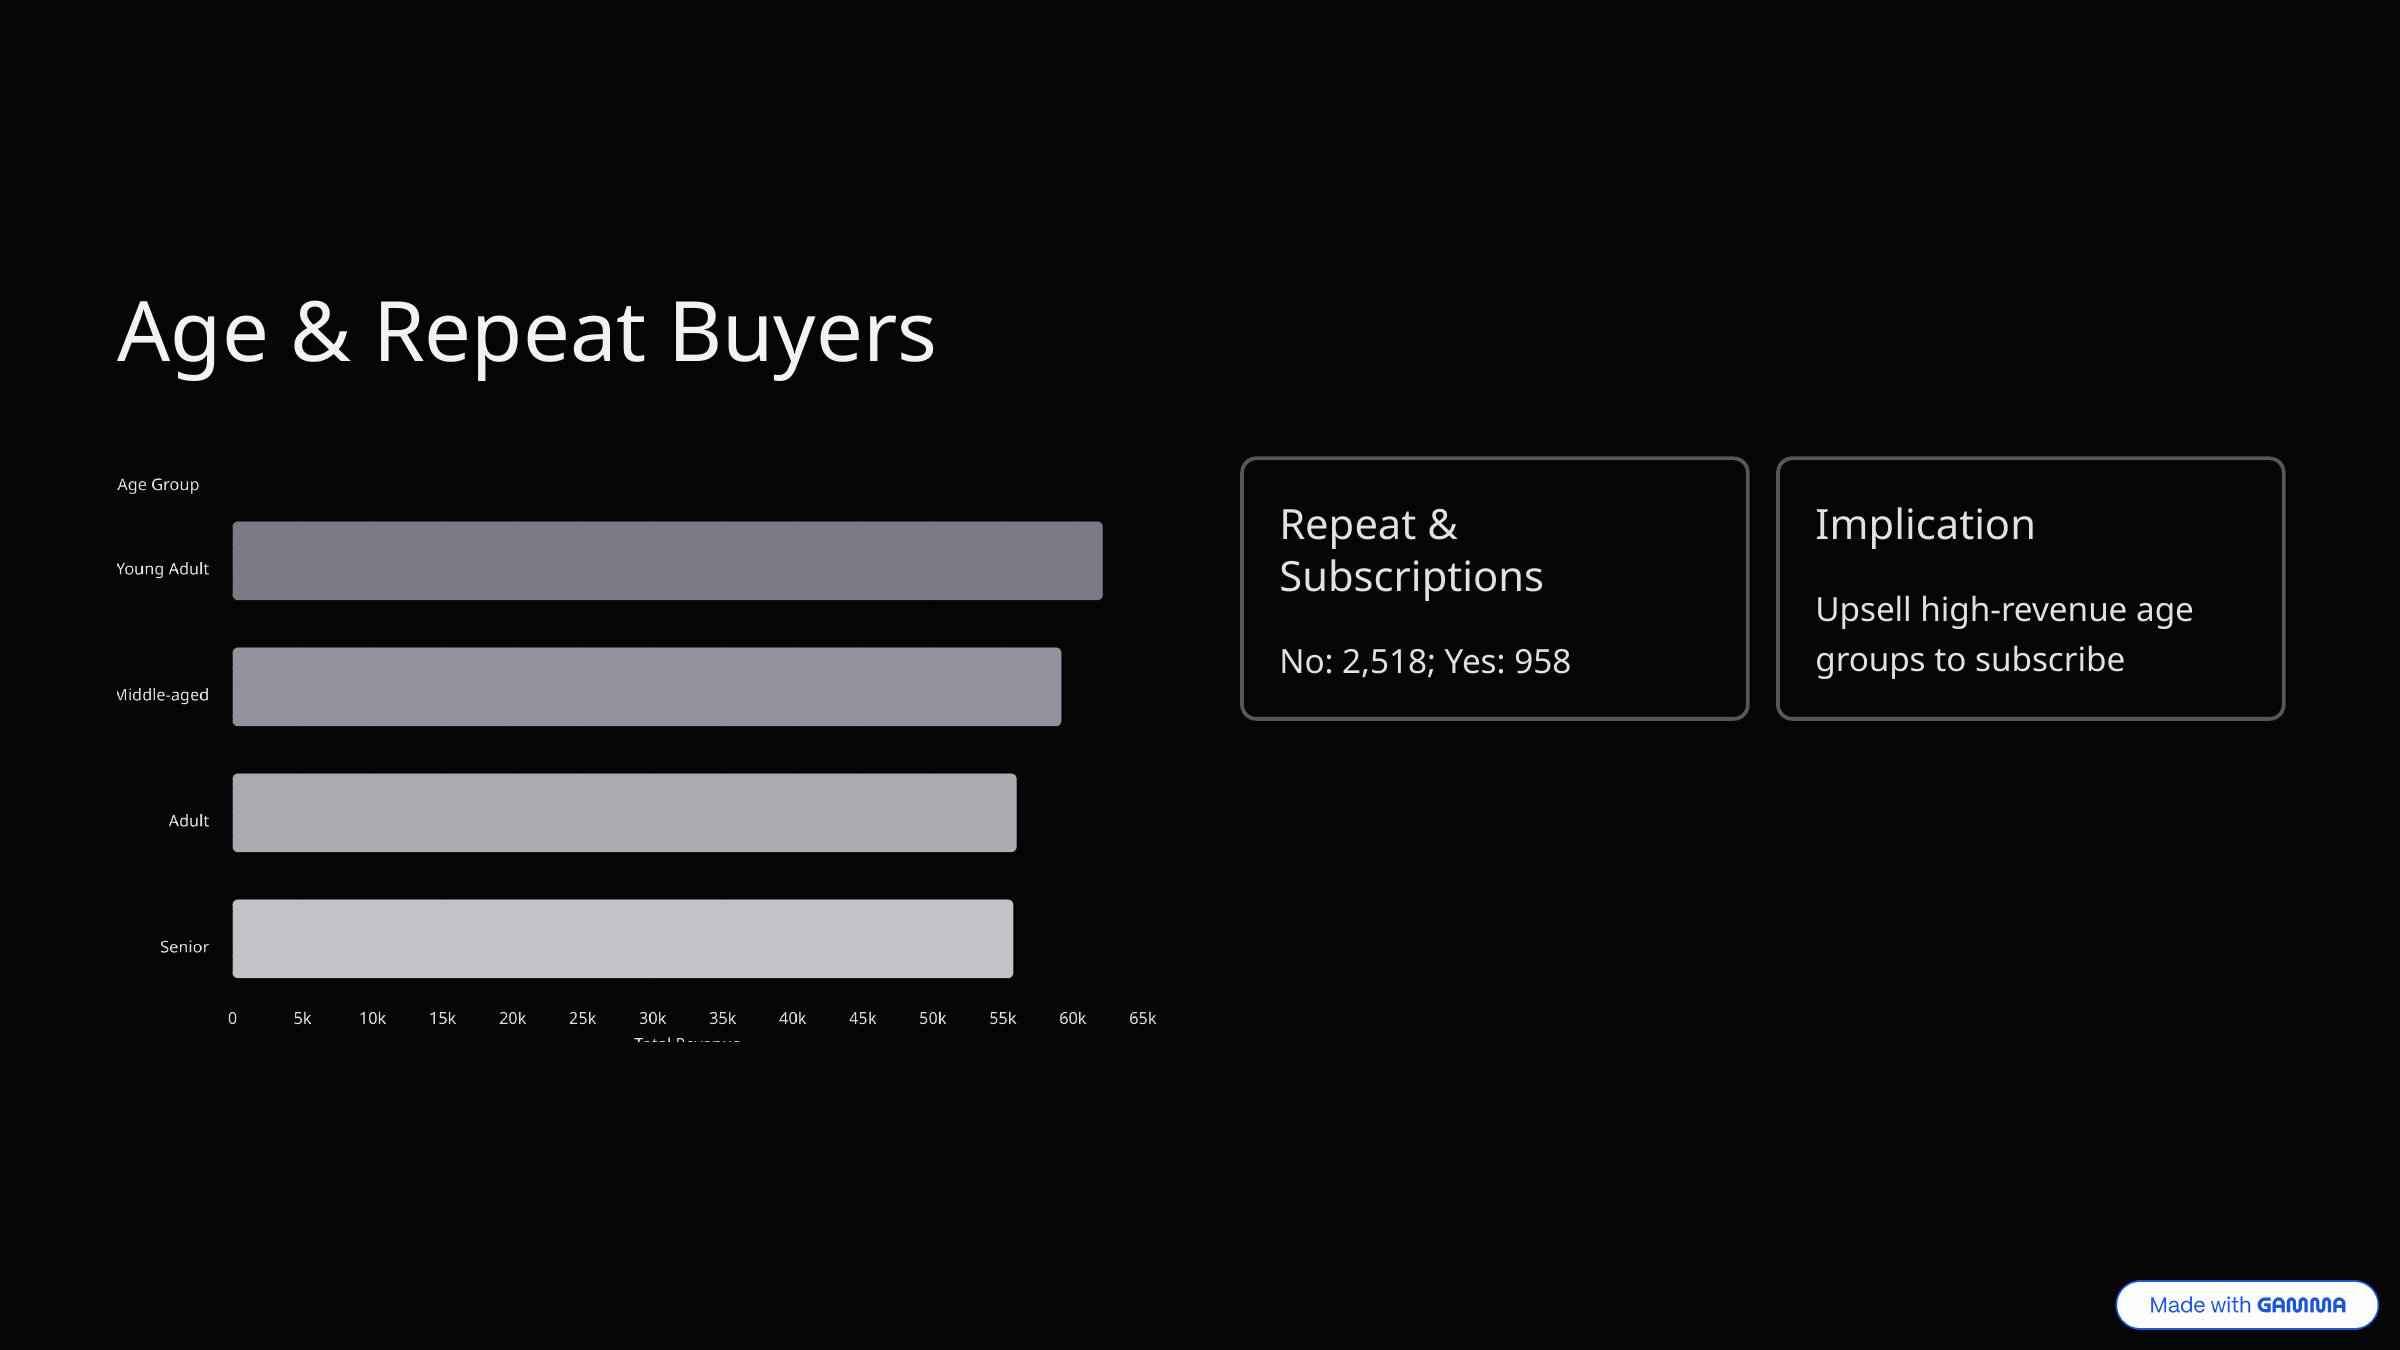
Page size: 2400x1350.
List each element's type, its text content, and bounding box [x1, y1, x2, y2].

text_box Age & Repeat Buyers [117, 274, 981, 380]
text_box [1777, 458, 2284, 719]
text_box [1242, 458, 1748, 719]
text_box Upsell high-revenue age groups to subscribe [1815, 578, 2247, 681]
picture [117, 472, 1159, 1043]
picture [2106, 1271, 2389, 1339]
text_box Repeat & Subscriptions [1279, 495, 1711, 601]
text_box No: 2,518; Yes: 958 [1279, 630, 1711, 682]
text_box Implication [1815, 495, 2235, 548]
